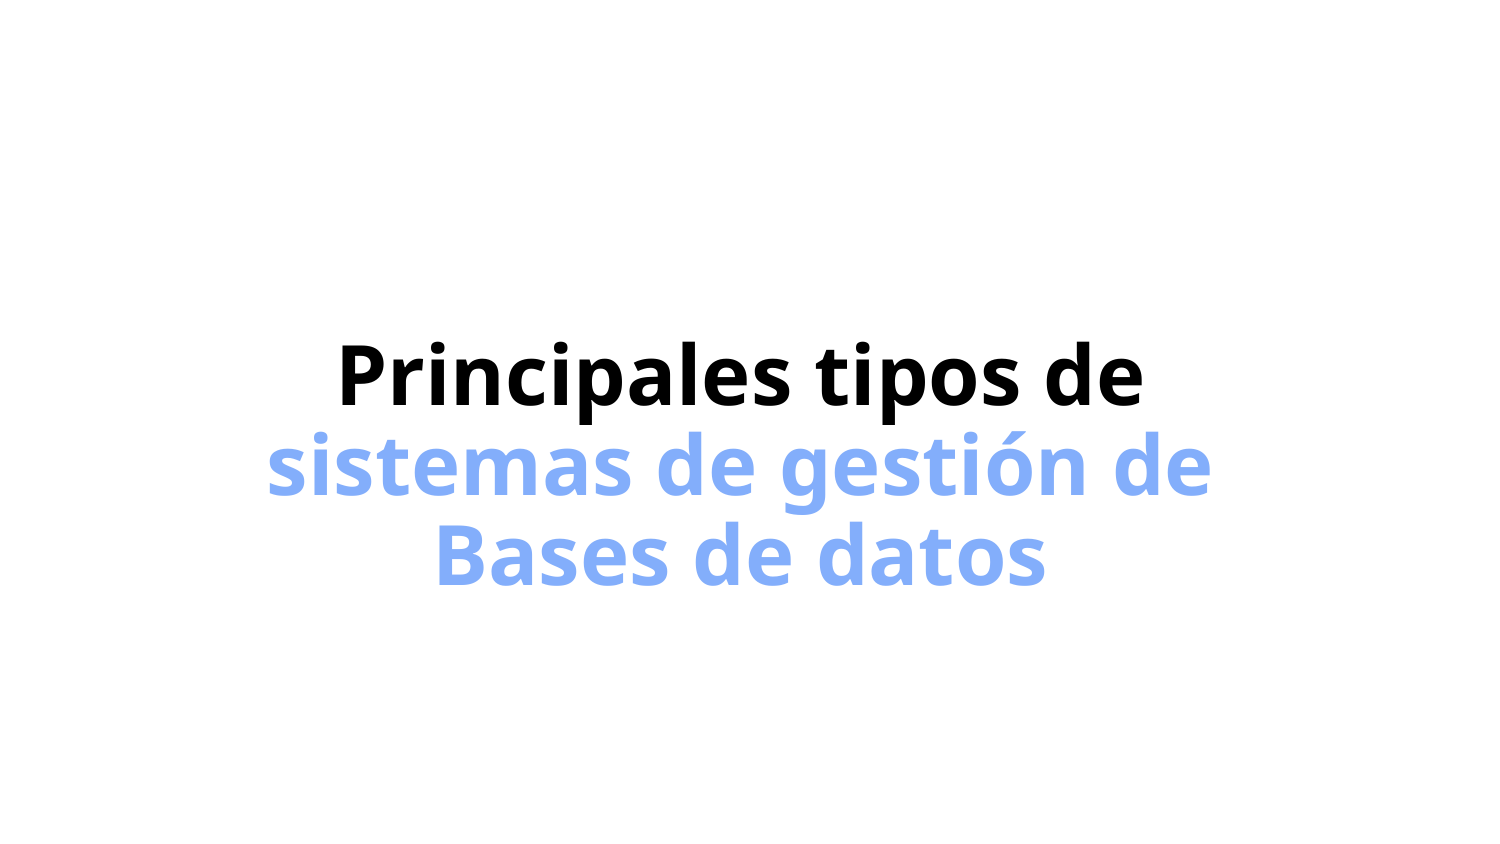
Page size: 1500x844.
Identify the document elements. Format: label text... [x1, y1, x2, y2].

text_box Principales tipos de sistemas de gestión de Bases de datos [230, 318, 1251, 619]
